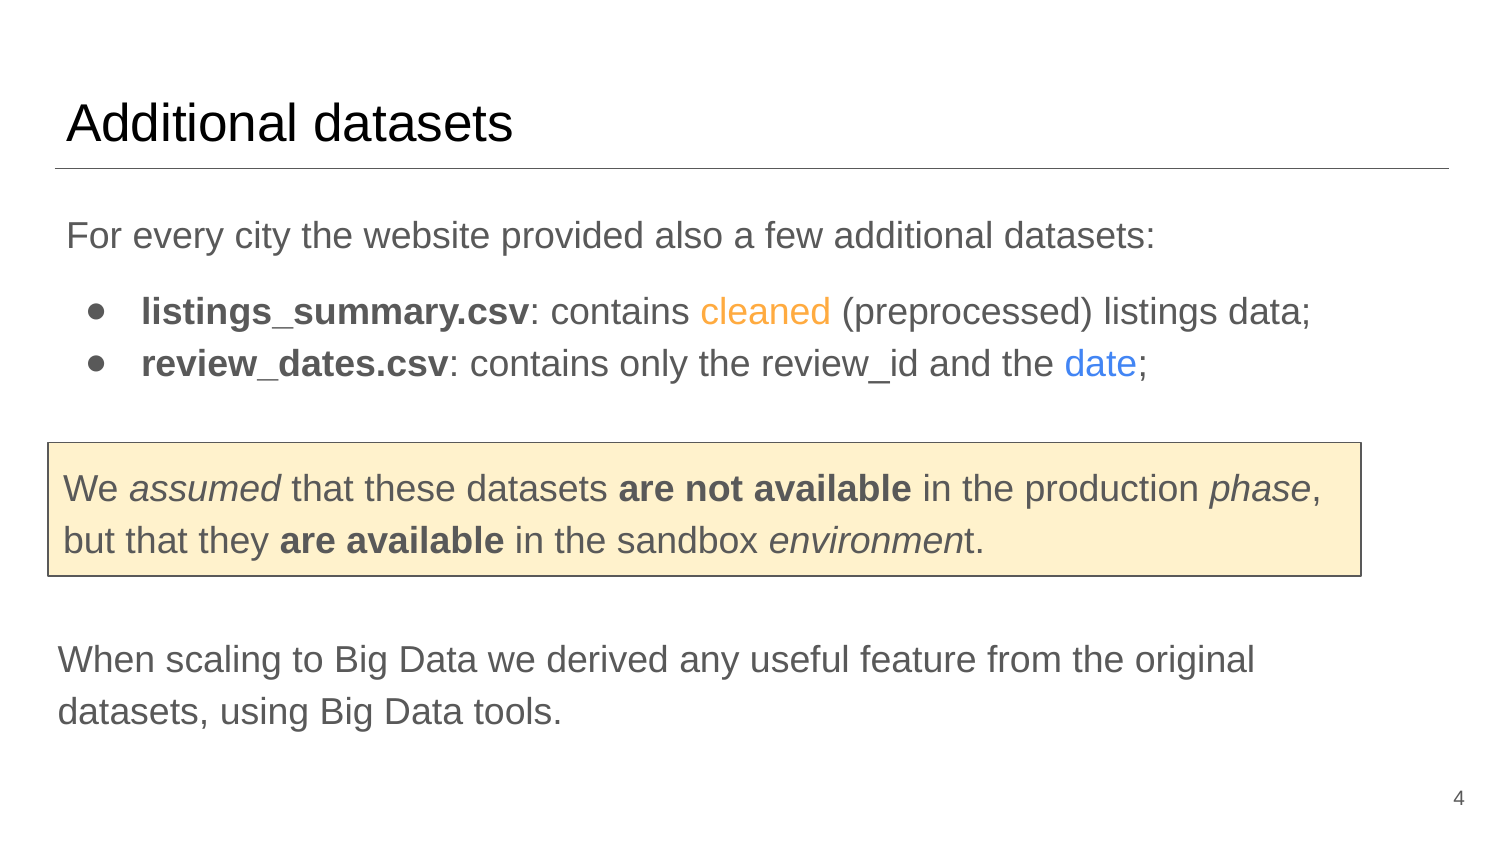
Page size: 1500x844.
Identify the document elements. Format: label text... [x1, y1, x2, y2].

slide_number ‹#› [1389, 764, 1480, 830]
list For every city the website provided also a few additional datasets: listings_summary.csv: contains cleaned (preprocessed) listings data; review_dates.csv: contains only the review_id and the date; [51, 189, 1449, 407]
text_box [42, 442, 1362, 742]
title Additional datasets [51, 72, 1449, 167]
